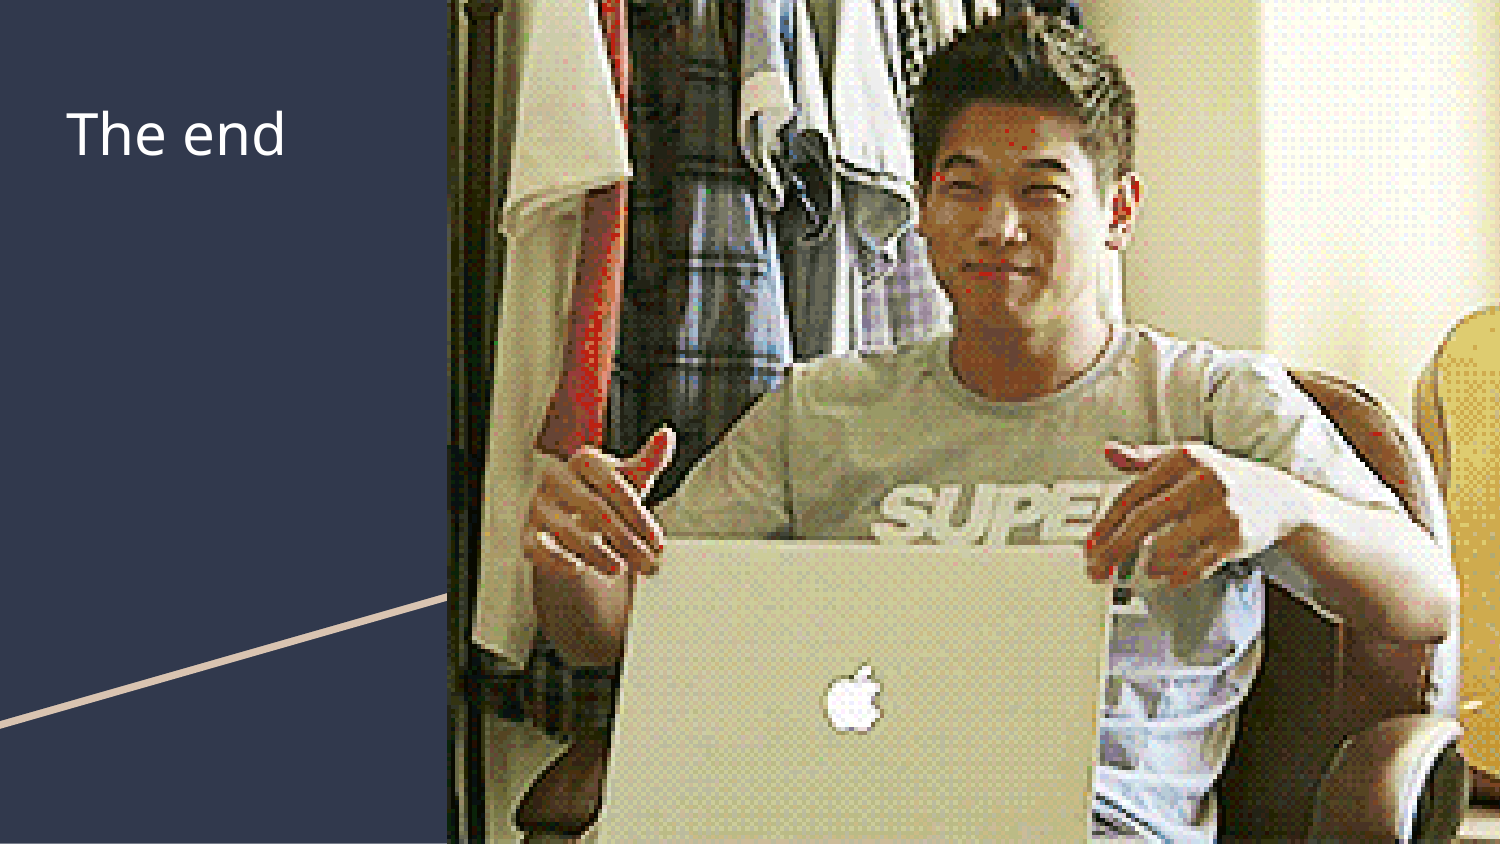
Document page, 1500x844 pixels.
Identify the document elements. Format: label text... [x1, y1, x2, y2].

picture [447, 0, 1500, 844]
title The end [51, 82, 442, 494]
